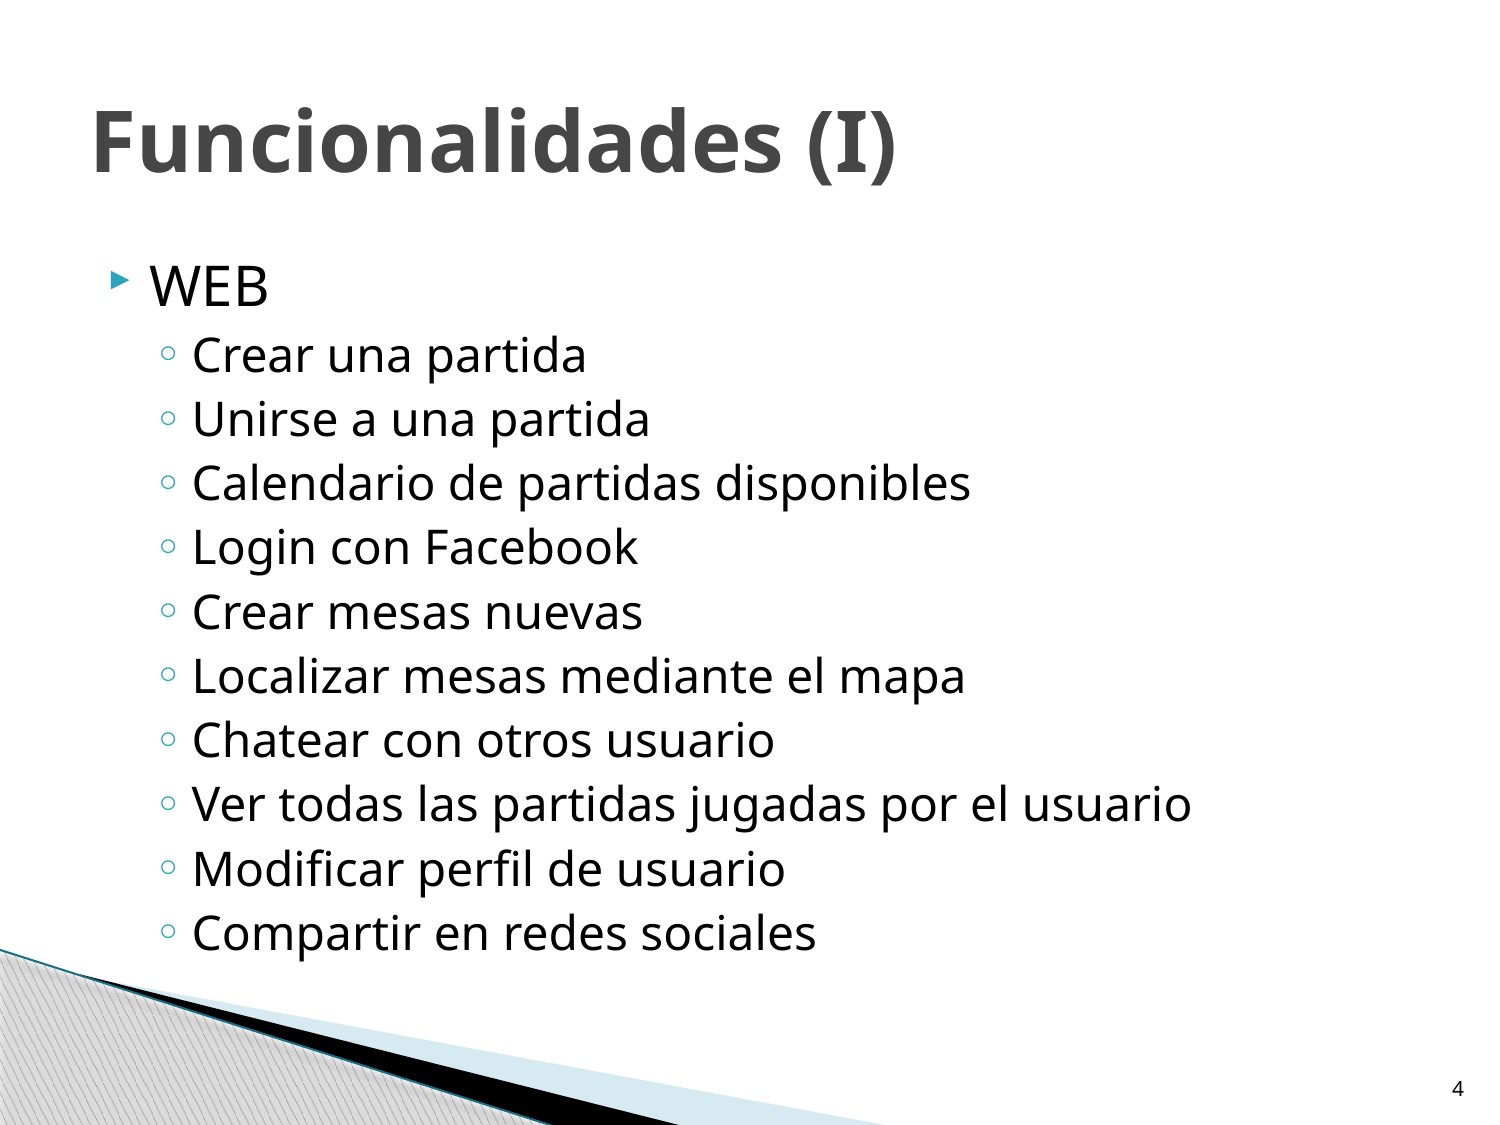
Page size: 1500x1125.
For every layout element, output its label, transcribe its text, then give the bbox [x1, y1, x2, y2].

slide_number 4 [1418, 1051, 1479, 1112]
title Funcionalidades (I) [75, 45, 1425, 233]
list WEB Crear una partida Unirse a una partida Calendario de partidas disponibles Login con Facebook Crear mesas nuevas Localizar mesas mediante el mapa Chatear con otros usuario Ver todas las partidas jugadas por el usuario Modificar perfil de usuario Compartir en redes sociales [75, 243, 1425, 986]
